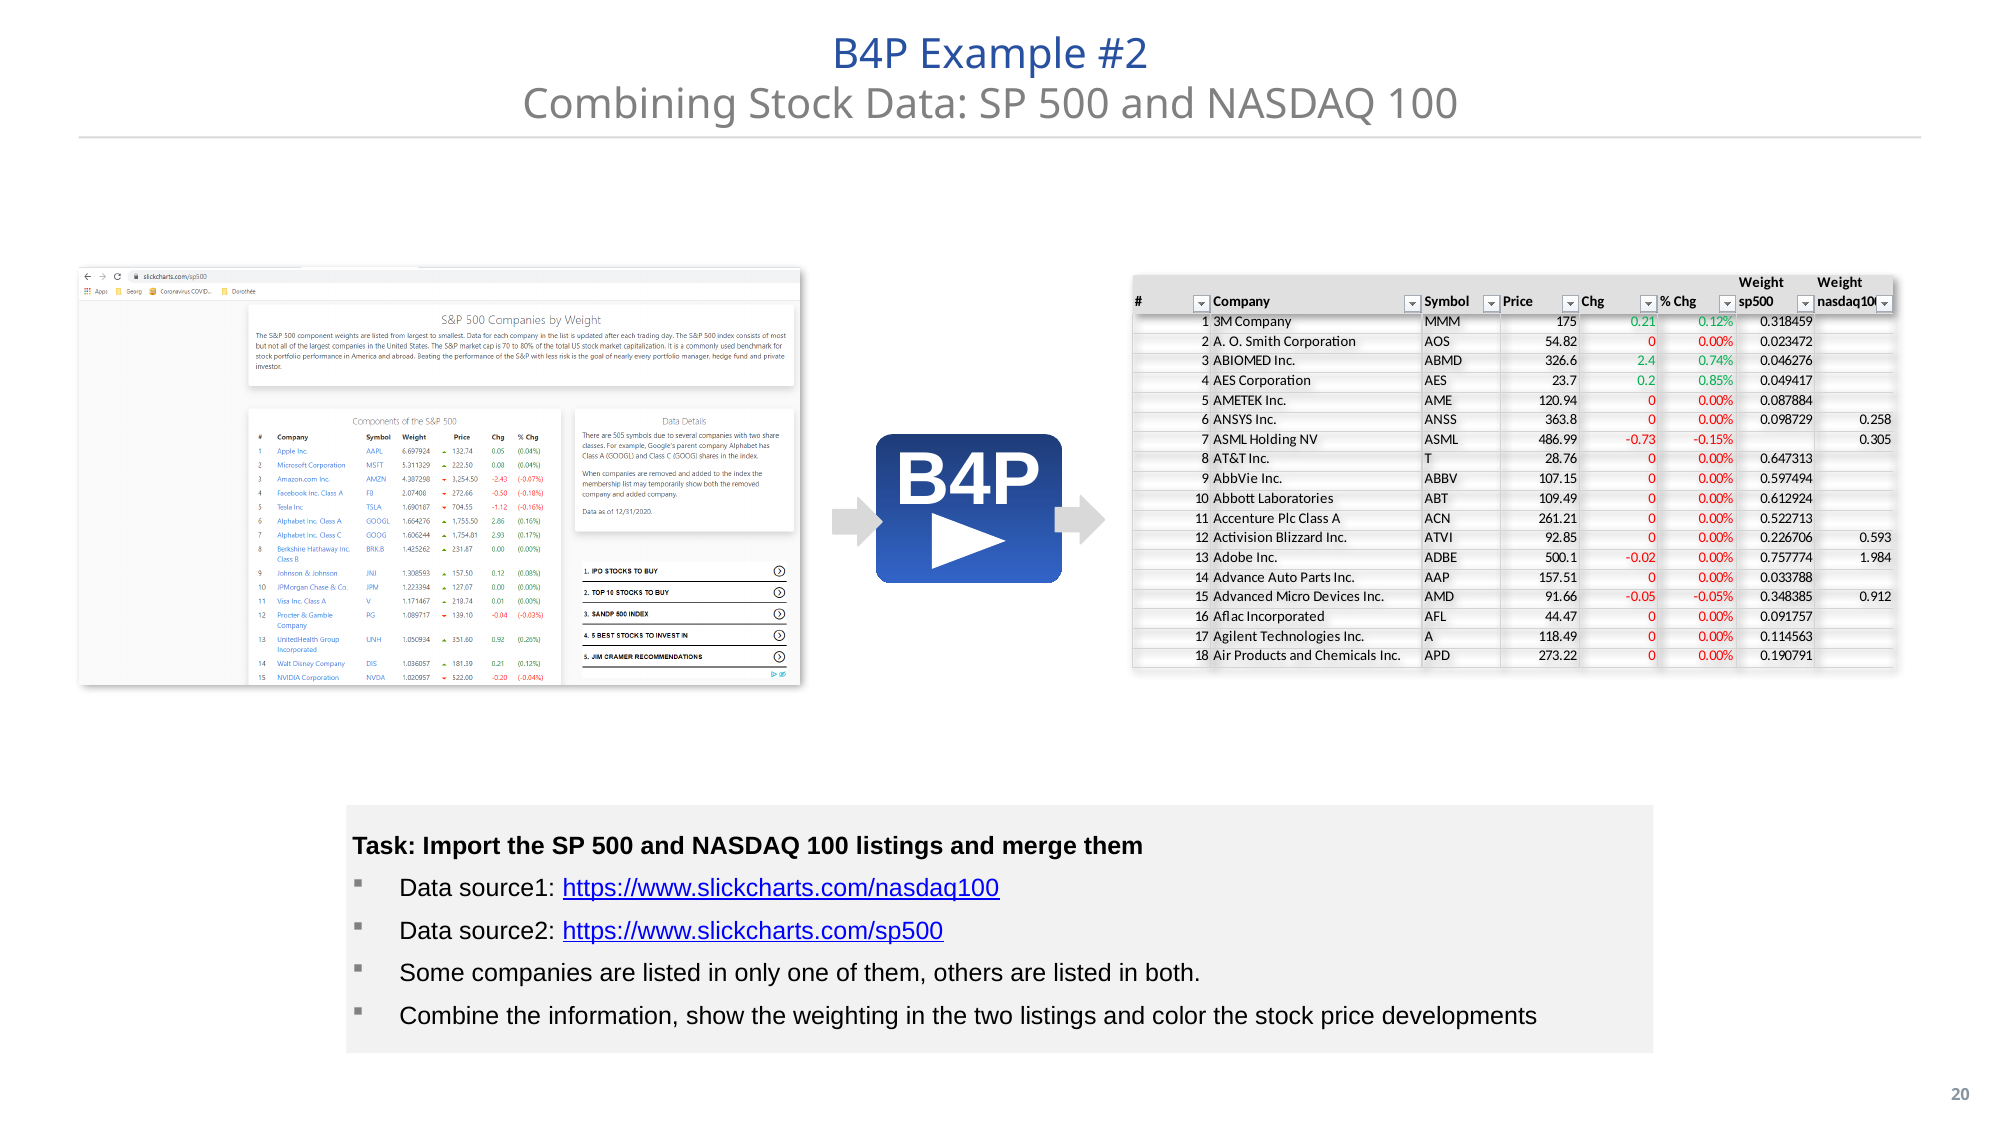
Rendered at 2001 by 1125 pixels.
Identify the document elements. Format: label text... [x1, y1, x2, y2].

title B4P Example #2 Combining Stock Data: SP 500 and NASDAQ 100 [76, 19, 1920, 138]
picture [79, 266, 800, 686]
text_box Task: Import the SP 500 and NASDAQ 100 listings and merge them Data source1: https://www.slickcharts.com/nasdaq100 Data source2: https://www.slickcharts.com/sp500 Some companies are listed in only one of them, others are listed in both. Combine the information, show the weighting in the two listings and color the stock price developments [344, 803, 1656, 1055]
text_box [832, 429, 1105, 584]
picture [1131, 273, 1895, 669]
